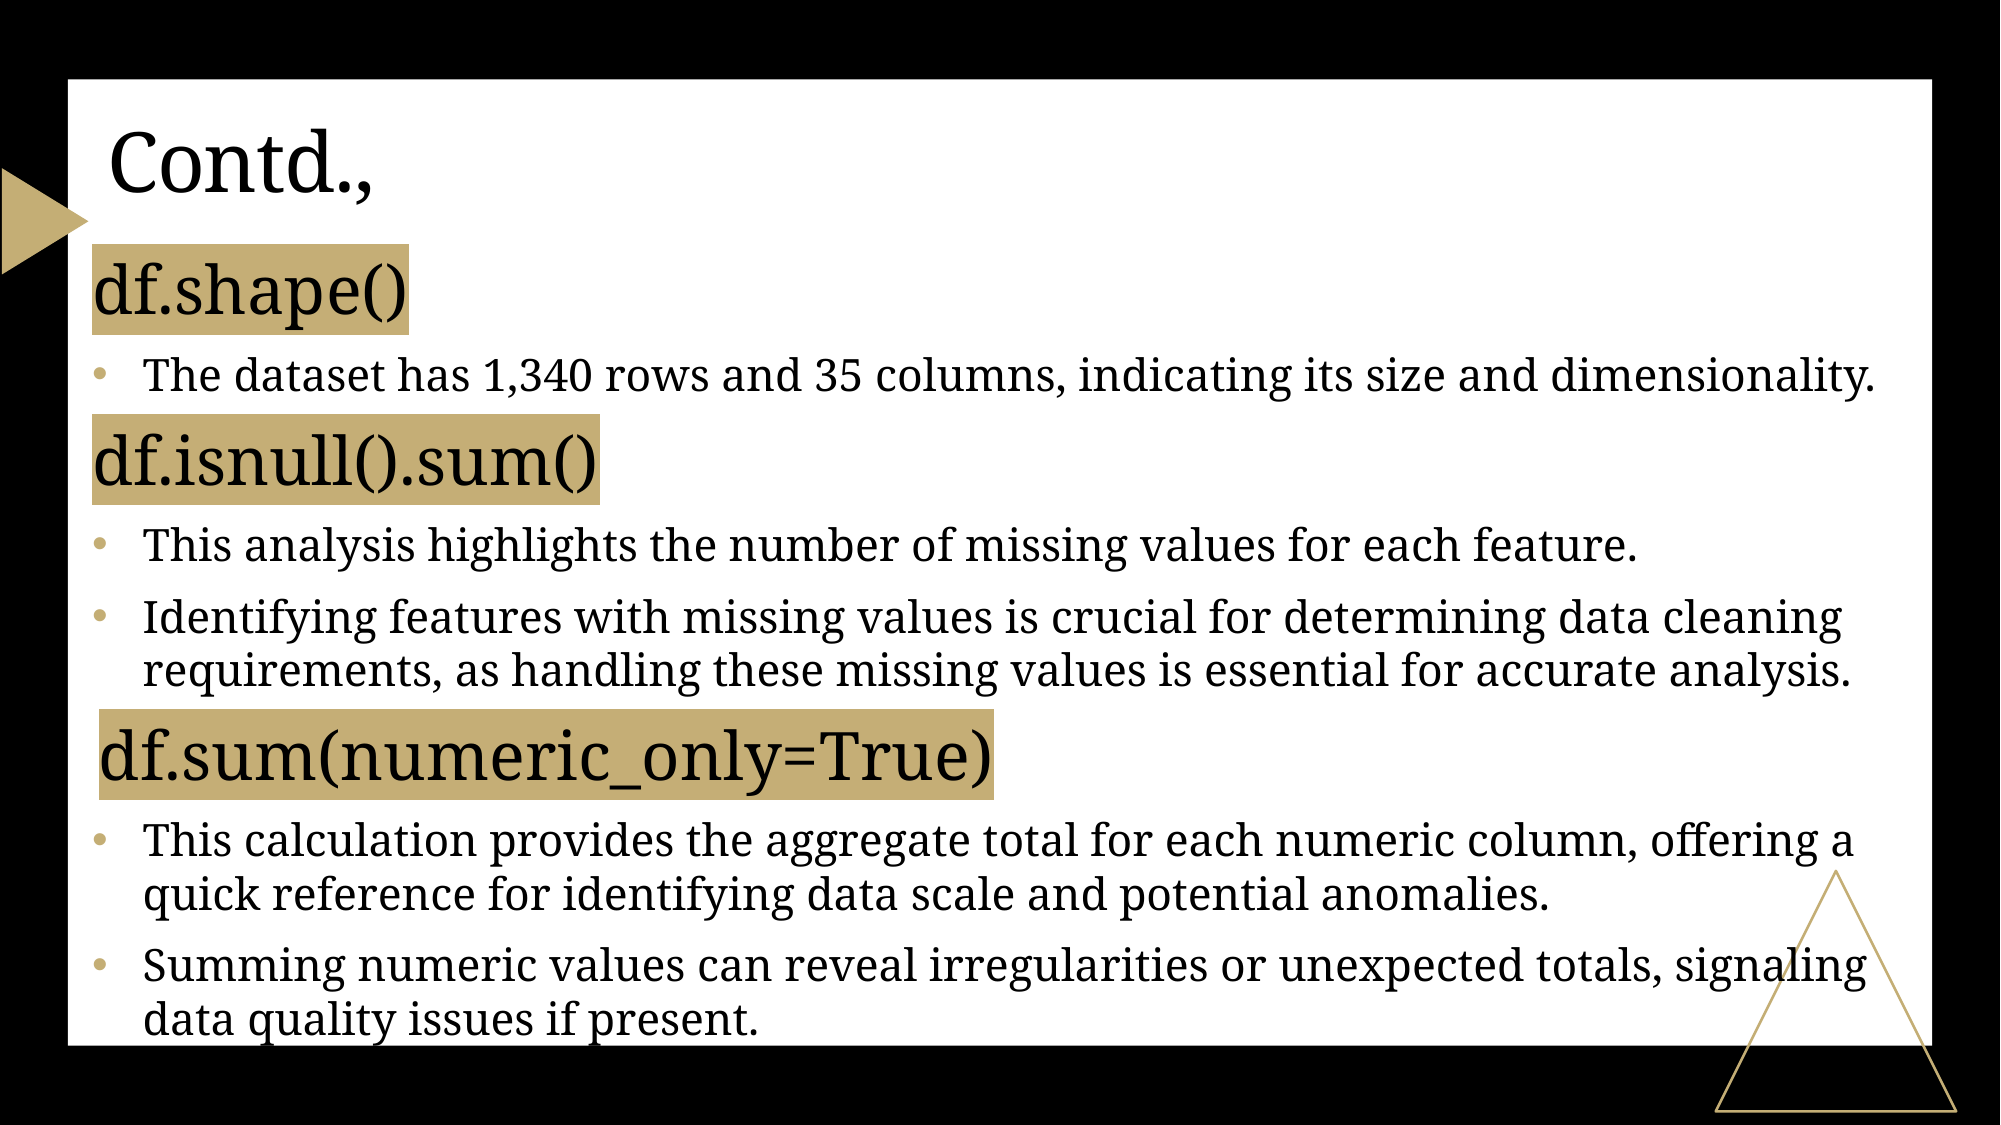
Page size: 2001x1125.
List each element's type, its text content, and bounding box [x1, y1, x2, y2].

list df.shape() The dataset has 1,340 rows and 35 columns, indicating its size and dimensionality. df.isnull().sum() This analysis highlights the number of missing values for each feature. Identifying features with missing values is crucial for determining data cleaning requirements, as handling these missing values is essential for accurate analysis. df.sum(numeric_only=True) This calculation provides the aggregate total for each numeric column, offering a quick reference for identifying data scale and potential anomalies. Summing numeric values can reveal irregularities or unexpected totals, signaling data quality issues if present. [92, 240, 1923, 1075]
title Contd., [92, 91, 1807, 241]
